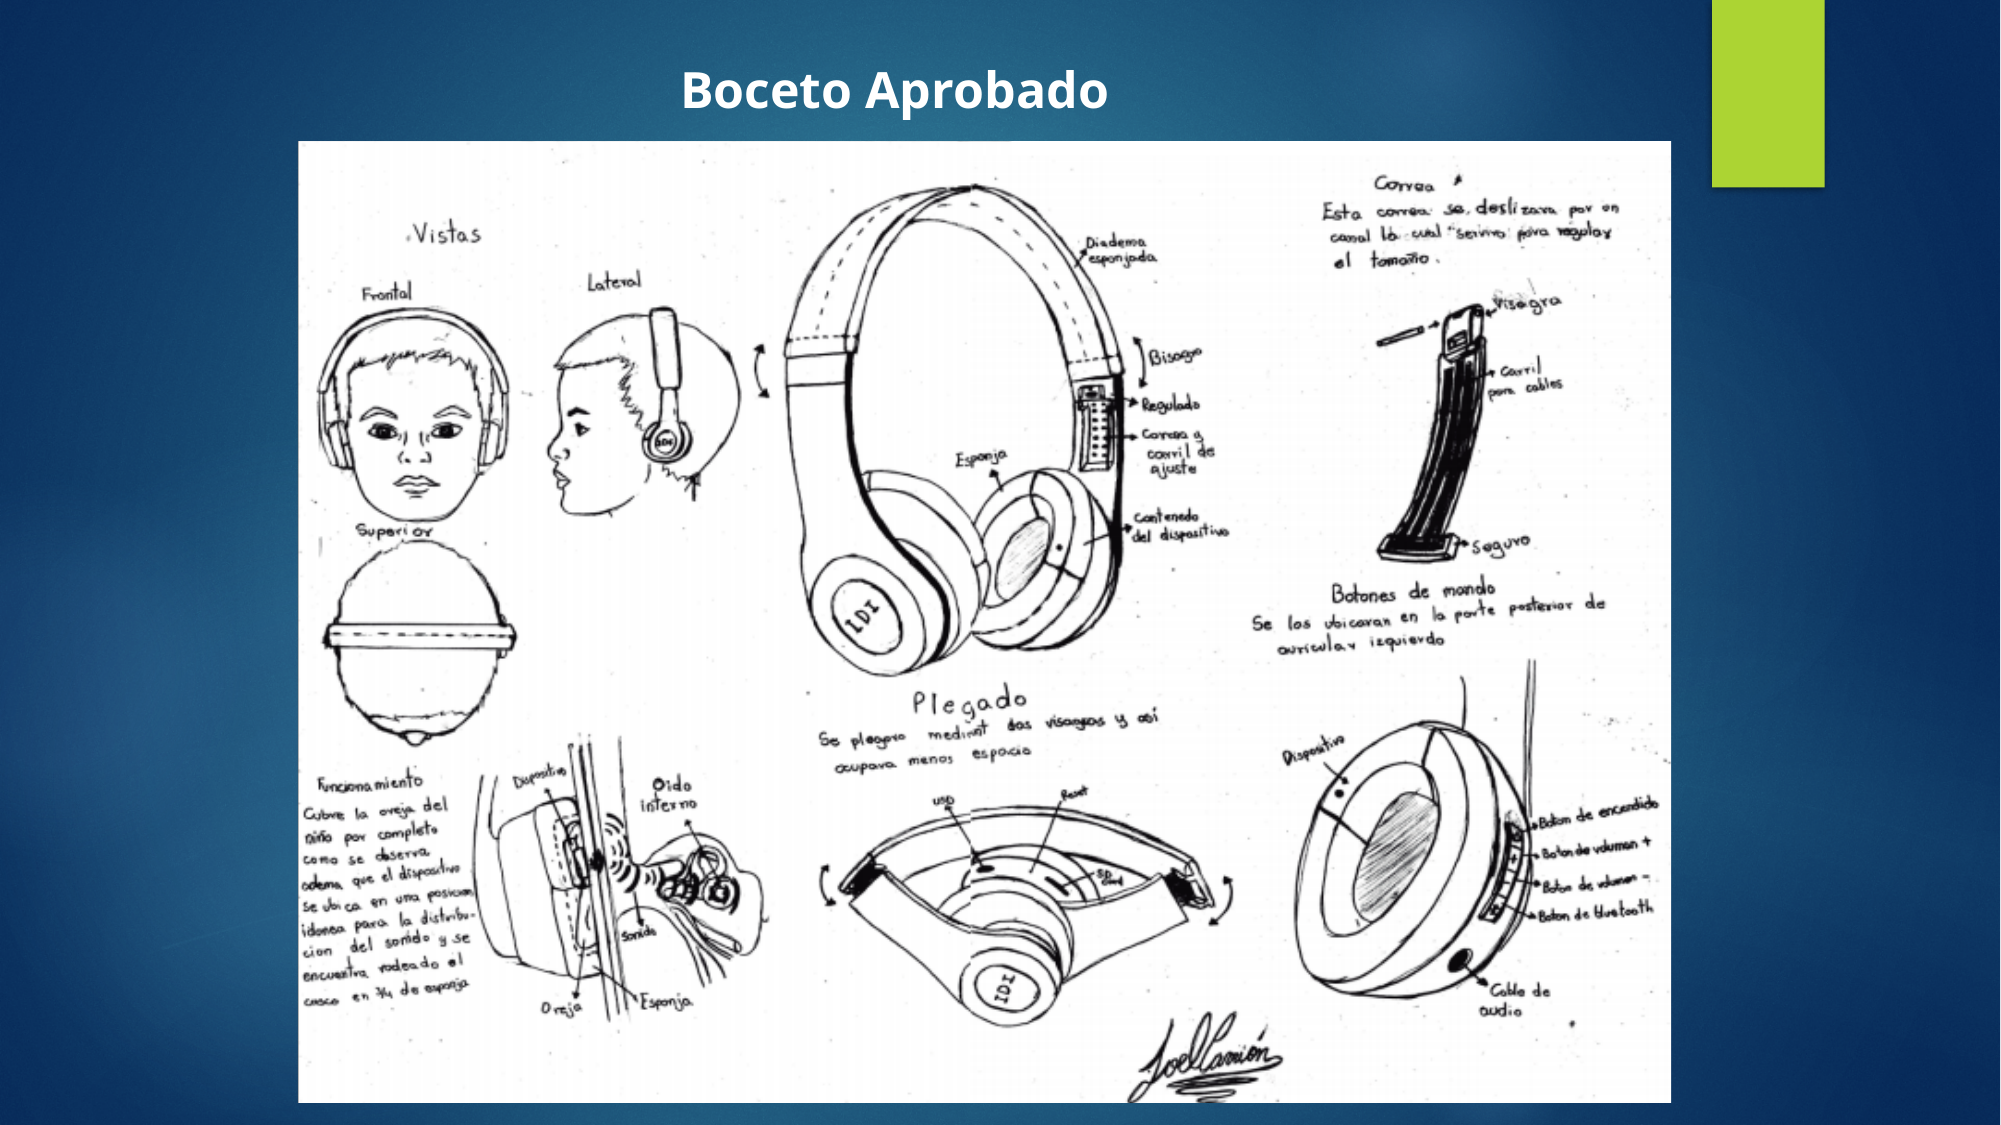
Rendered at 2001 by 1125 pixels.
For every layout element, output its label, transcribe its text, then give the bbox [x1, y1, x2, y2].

picture [0, 0, 1672, 1125]
text_box Boceto Aprobado [548, 34, 1254, 140]
